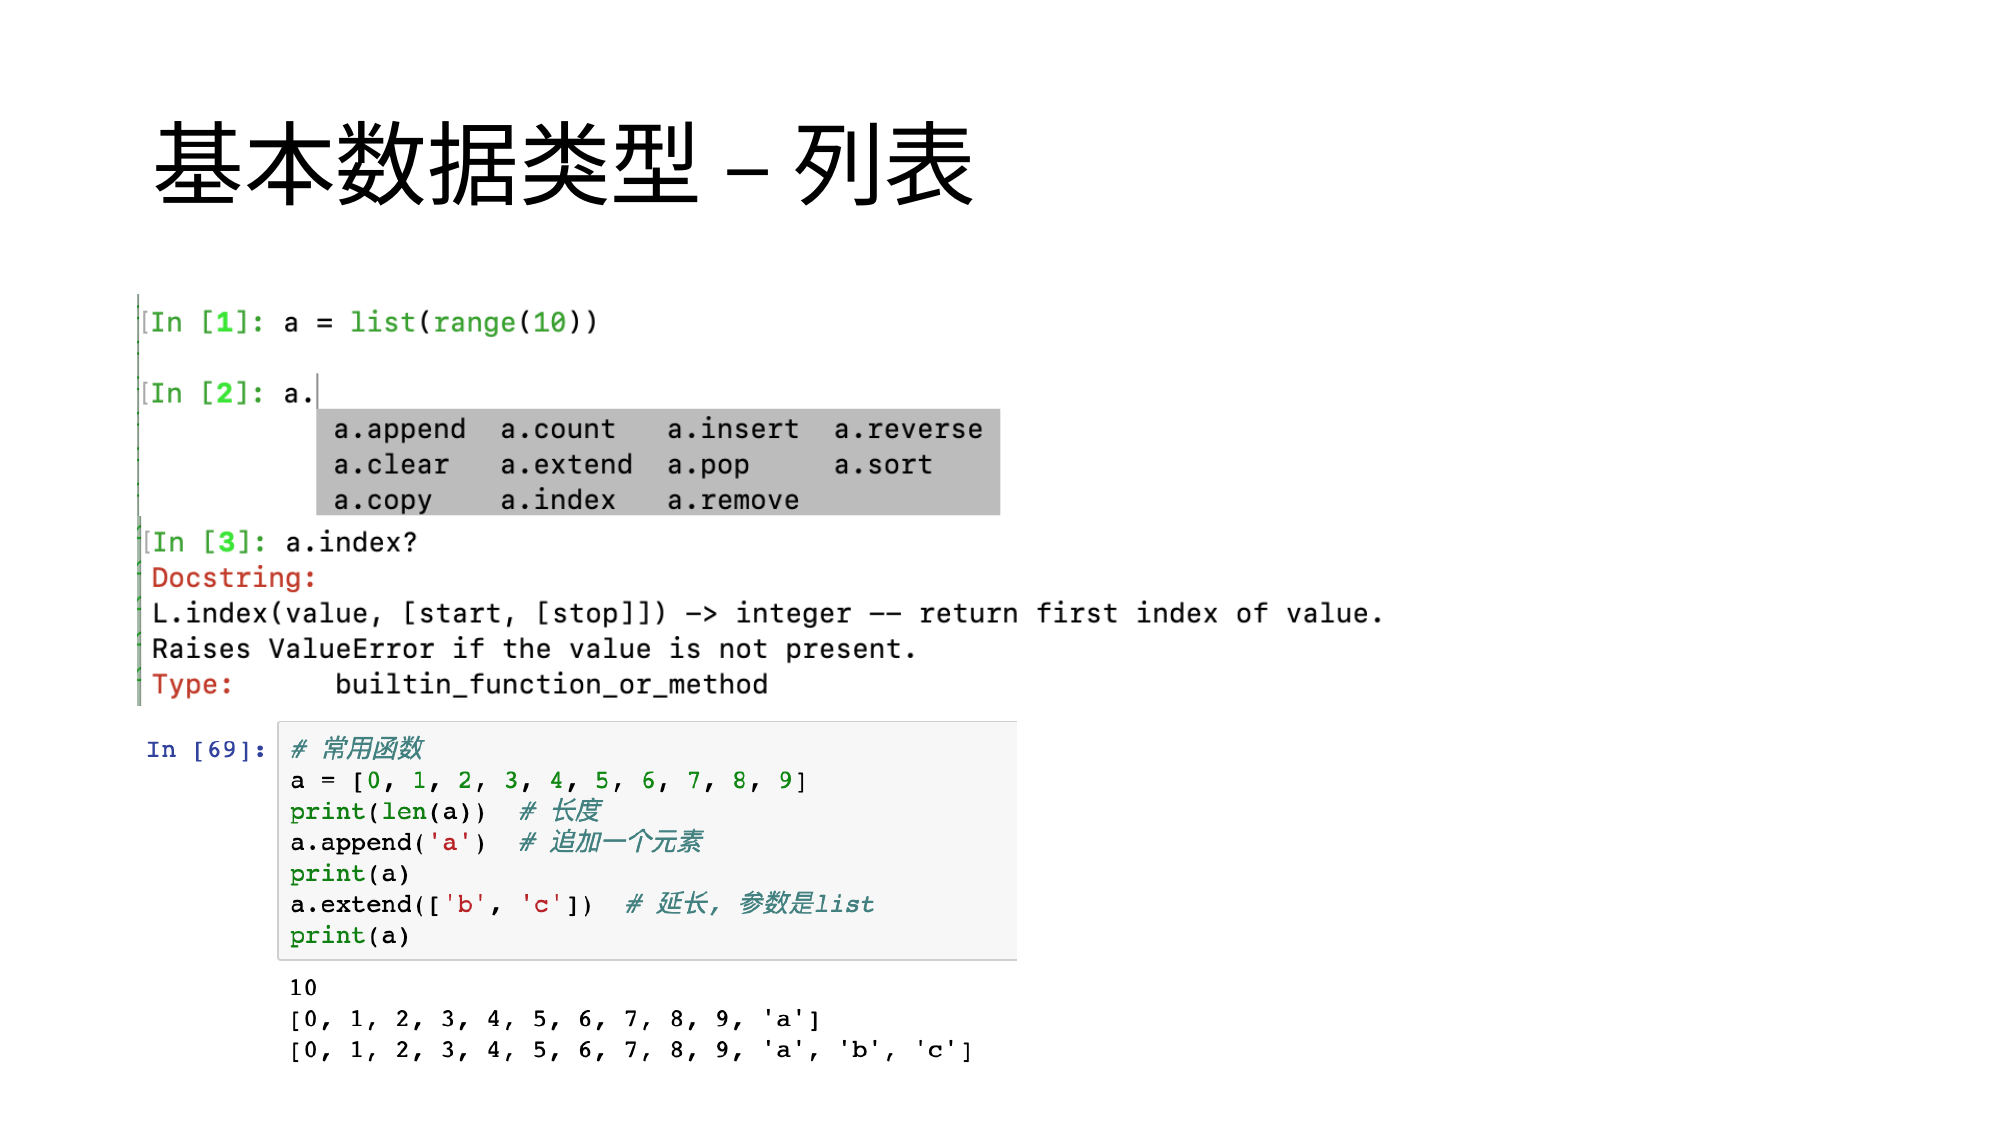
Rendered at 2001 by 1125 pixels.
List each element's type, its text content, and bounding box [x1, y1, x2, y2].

picture [137, 294, 1417, 706]
title 基本数据类型 – 列表 [137, 59, 1863, 278]
picture [137, 711, 1017, 1086]
